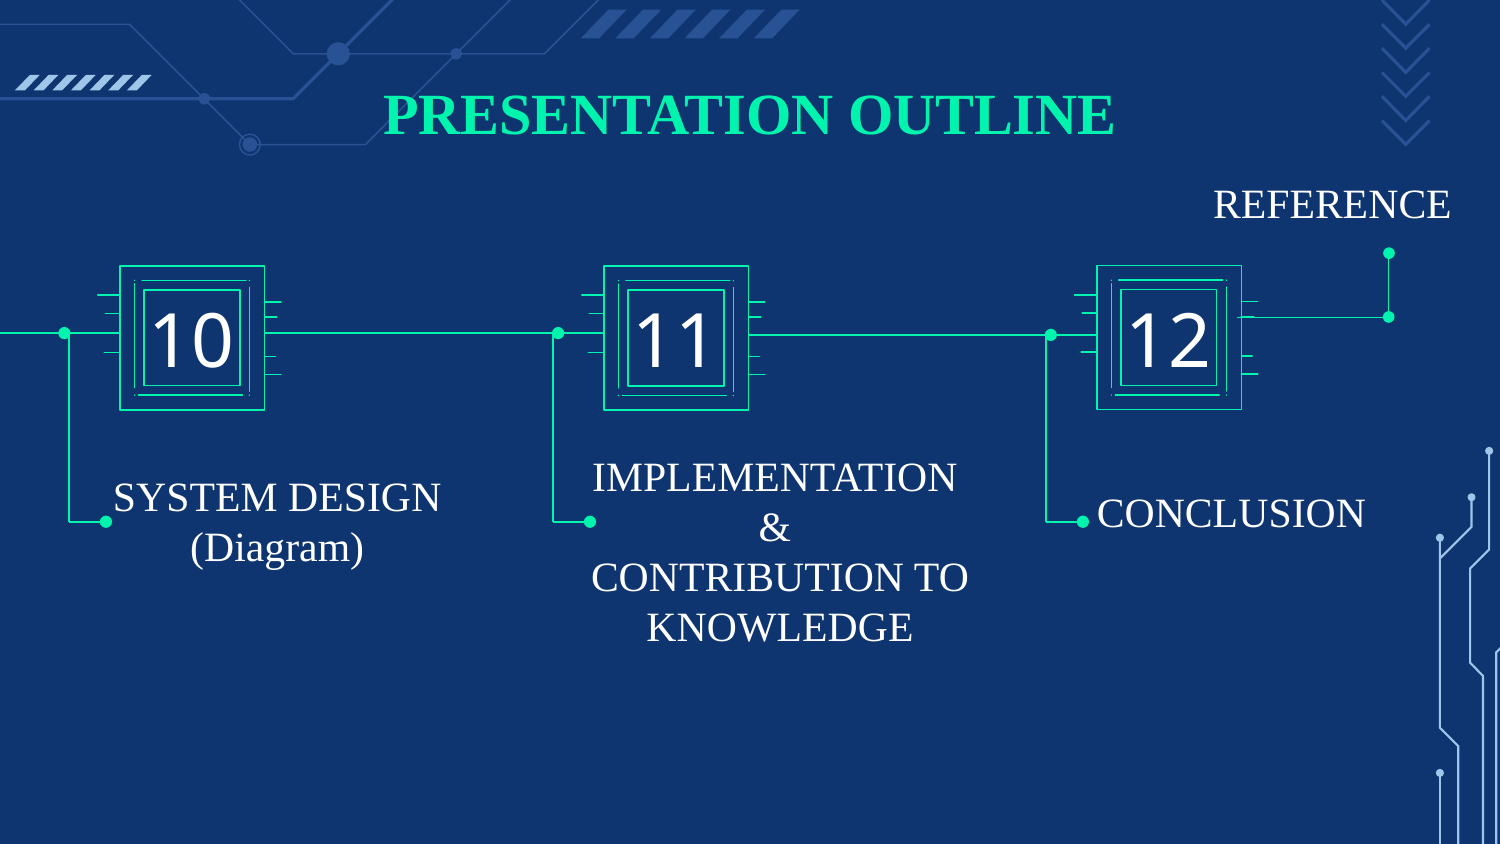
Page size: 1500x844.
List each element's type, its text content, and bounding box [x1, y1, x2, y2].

title 10 [144, 290, 240, 386]
title PRESENTATION OUTLINE [118, 75, 1382, 156]
title 12 [1120, 290, 1217, 386]
title 11 [627, 290, 724, 386]
title CONCLUSION [1091, 437, 1382, 586]
text_box [1383, 247, 1395, 257]
title IMPLEMENTATION & CONTRIBUTION TO KNOWLEDGE [554, 481, 1006, 619]
text_box REFERENCE [1168, 132, 1500, 271]
title SYSTEM DESIGN (Diagram) [86, 464, 469, 575]
